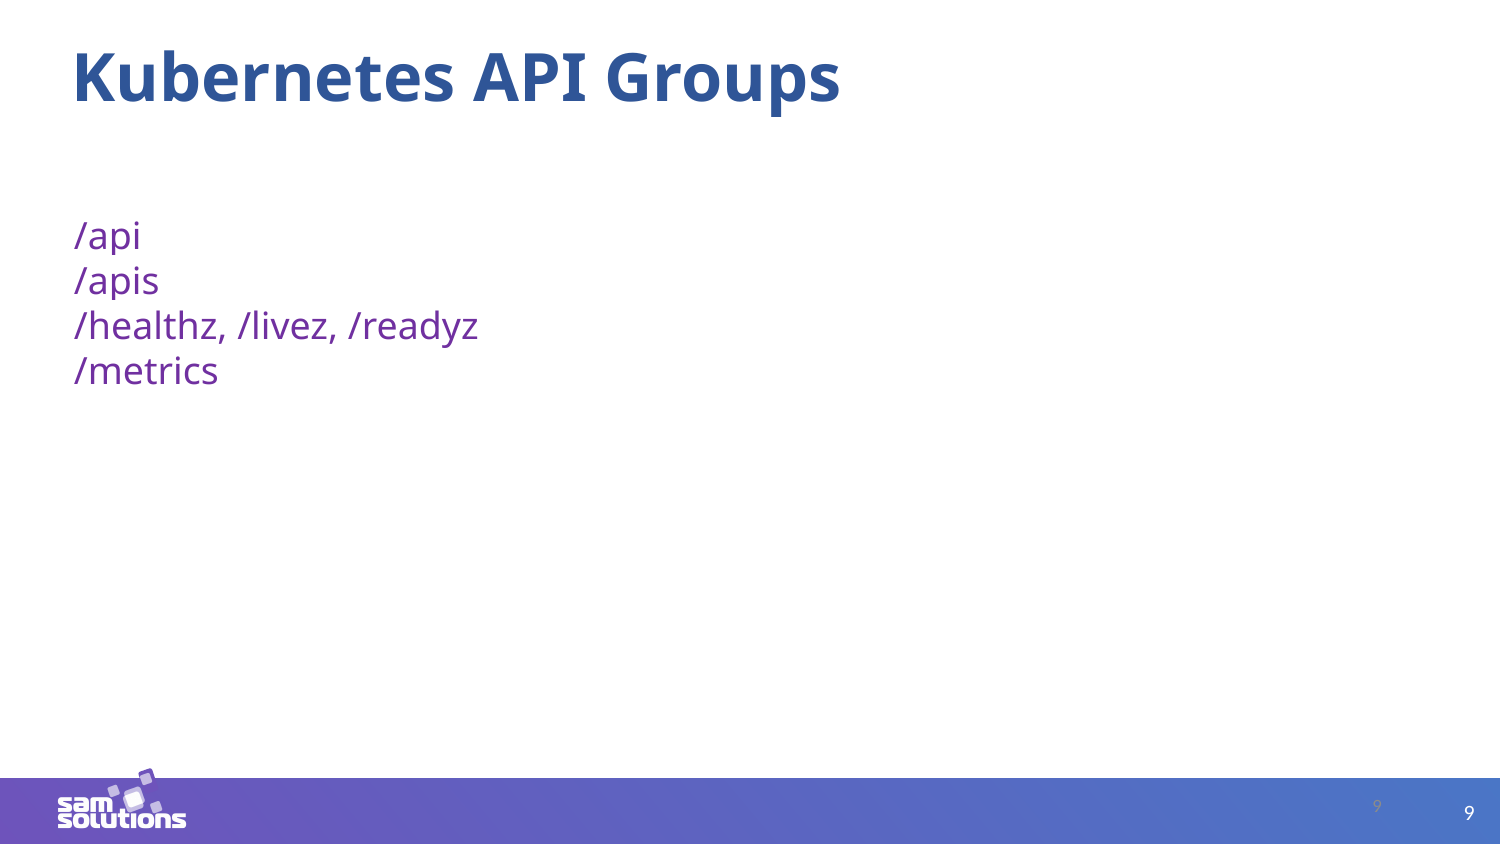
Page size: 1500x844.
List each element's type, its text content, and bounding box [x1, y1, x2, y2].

text_box /api /apis /healthz, /livez, /readyz /metrics [59, 204, 1397, 434]
title Kubernetes API Groups [56, 36, 1439, 125]
slide_number 9 [1059, 782, 1397, 827]
picture [56, 763, 188, 829]
